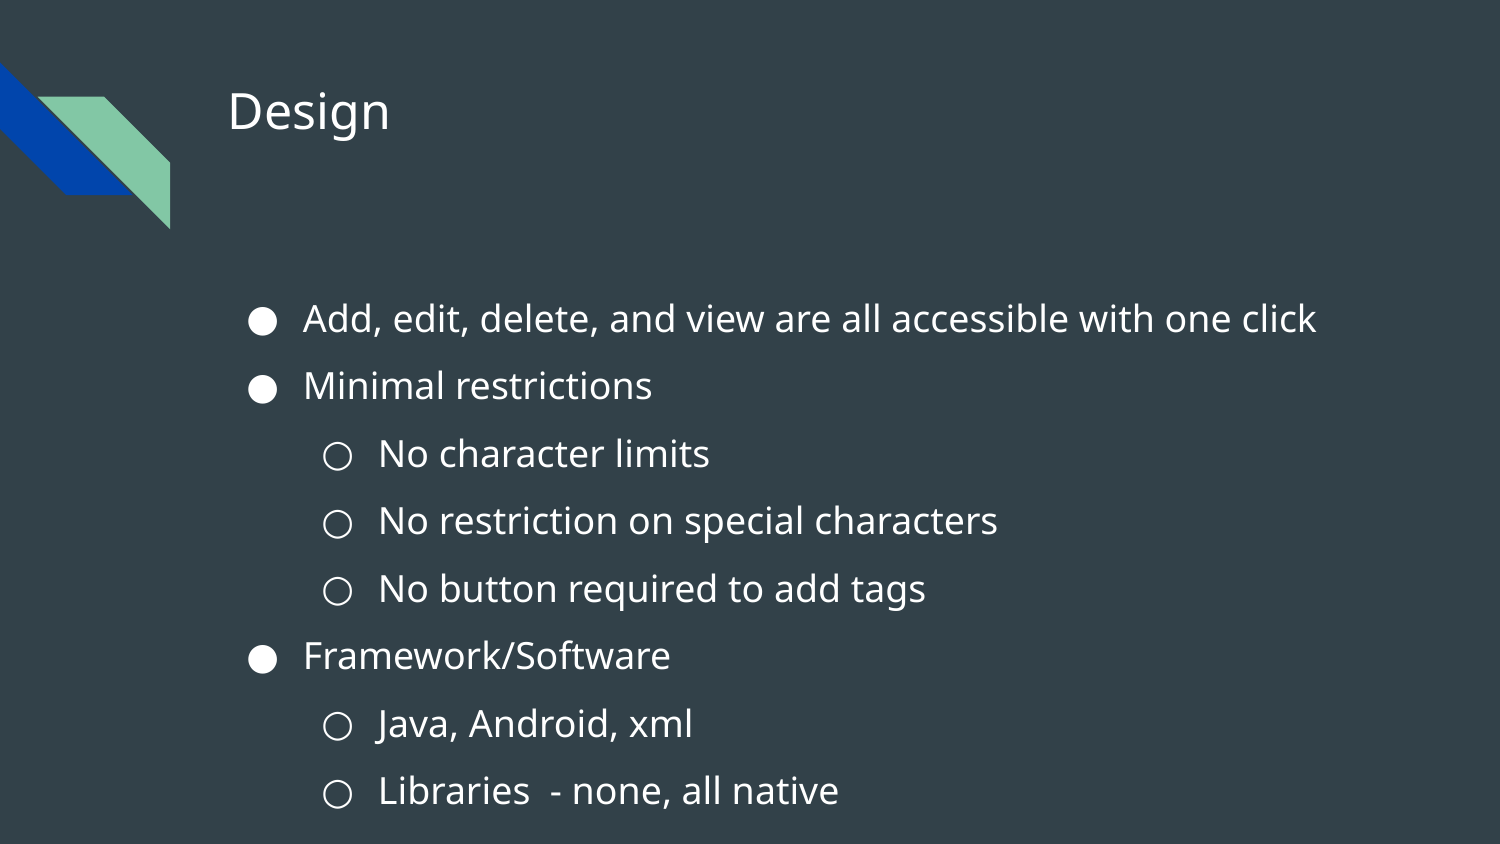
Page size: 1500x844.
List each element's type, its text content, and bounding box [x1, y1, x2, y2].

title Design [212, 64, 1368, 215]
list Add, edit, delete, and view are all accessible with one click Minimal restrictions No character limits No restriction on special characters No button required to add tags Framework/Software Java, Android, xml Libraries - none, all native [212, 257, 1368, 735]
